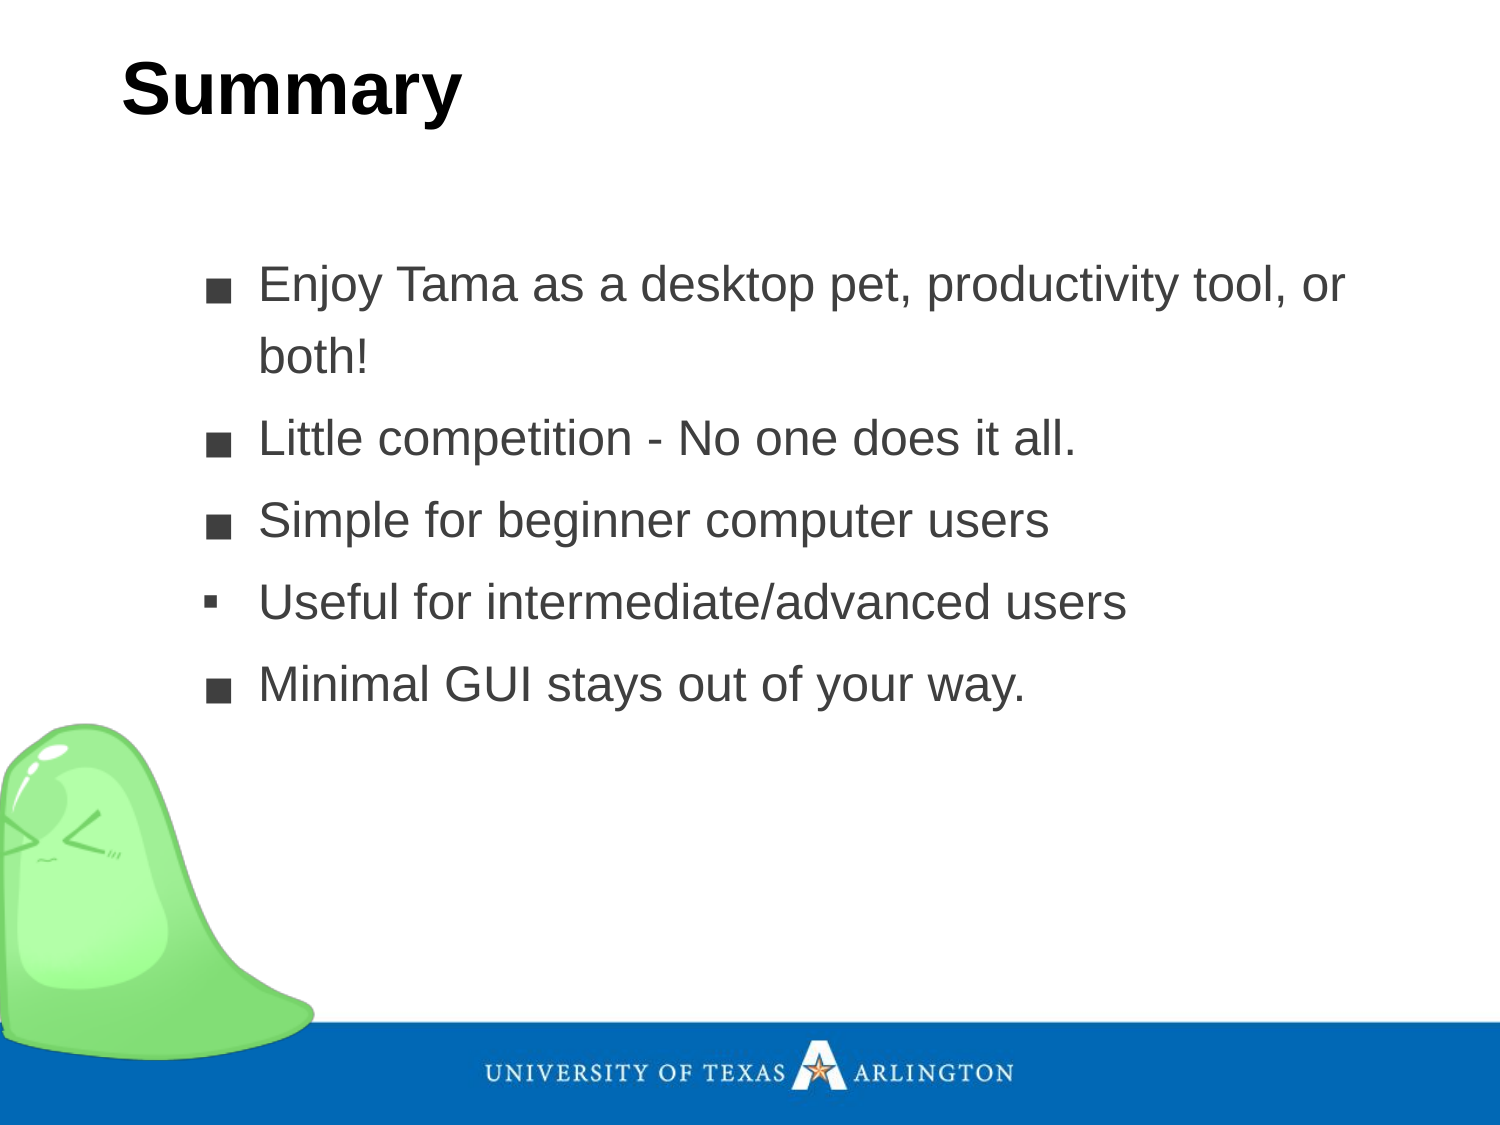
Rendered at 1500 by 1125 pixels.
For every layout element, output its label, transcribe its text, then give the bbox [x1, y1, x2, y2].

text_box Summary [105, 32, 1183, 139]
picture [0, 0, 1500, 1125]
list Enjoy Tama as a desktop pet, productivity tool, or both! Little competition - No one does it all. Simple for beginner computer users Useful for intermediate/advanced users Minimal GUI stays out of your way. [186, 232, 1431, 916]
